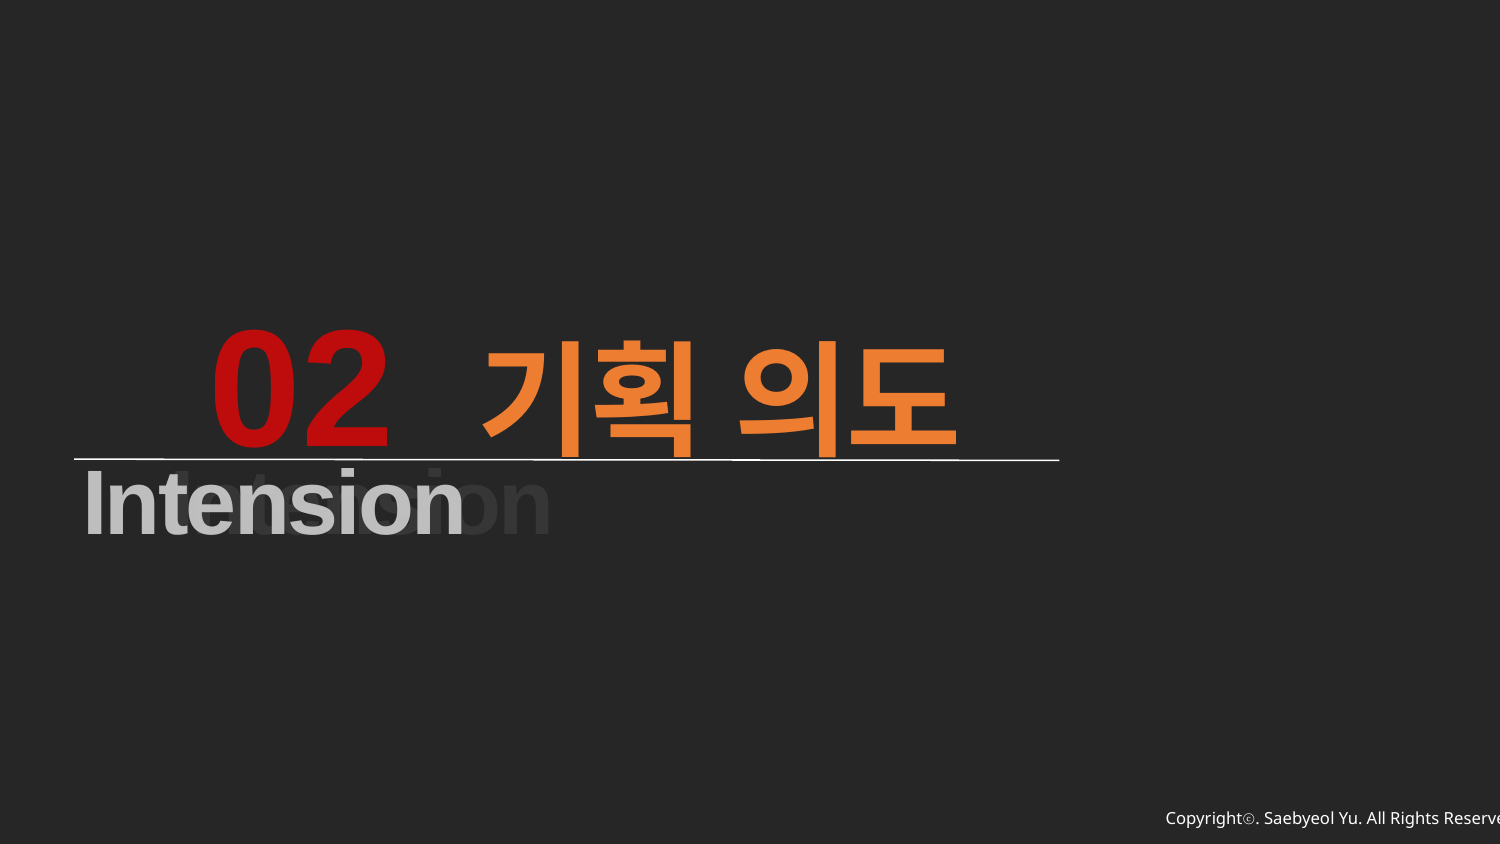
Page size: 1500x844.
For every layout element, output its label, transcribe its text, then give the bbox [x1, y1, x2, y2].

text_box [64, 271, 1060, 562]
text_box Copyrightⓒ. Saebyeol Yu. All Rights Reserved. [1150, 800, 1500, 836]
